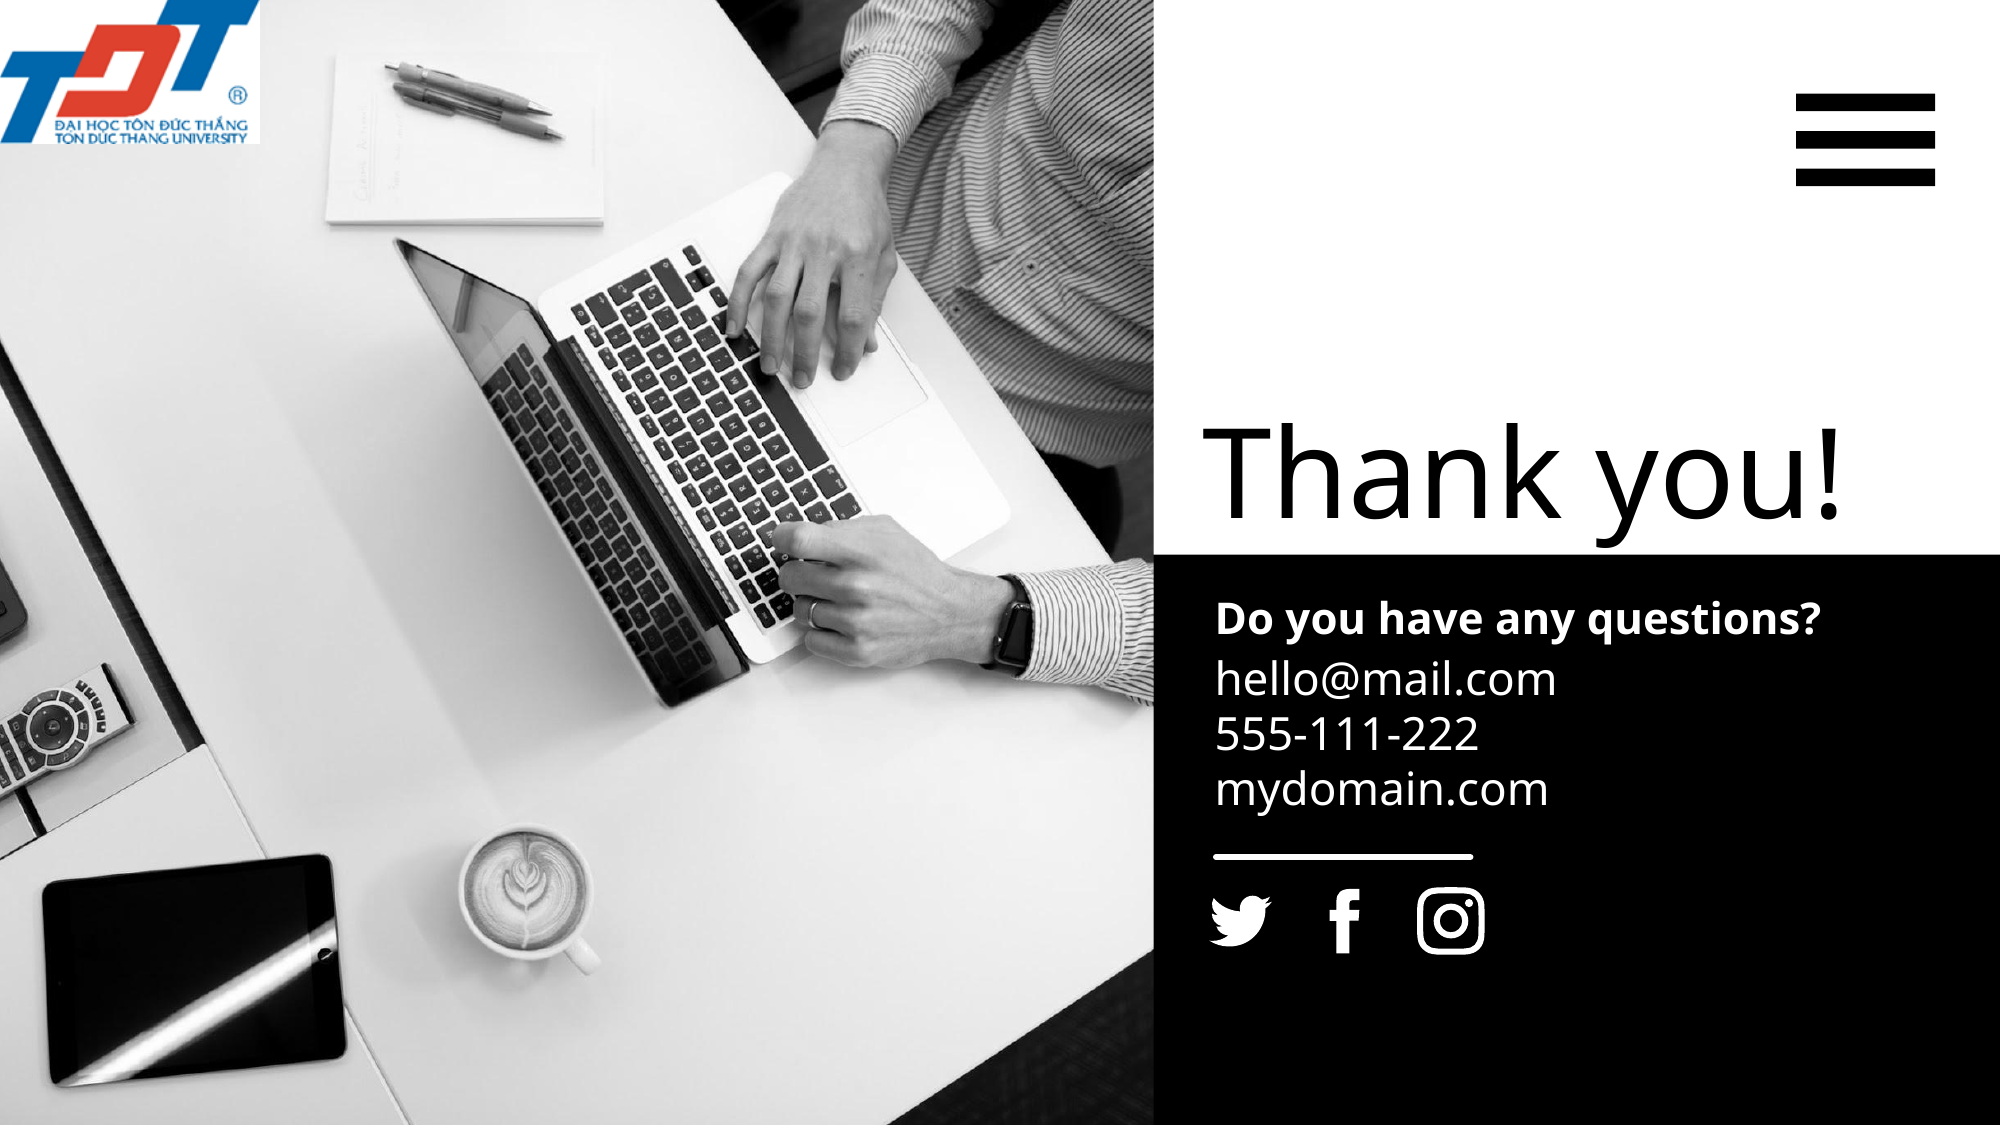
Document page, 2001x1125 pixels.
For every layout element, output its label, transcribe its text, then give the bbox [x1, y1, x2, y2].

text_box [1416, 886, 1485, 956]
text_box [1728, 0, 2000, 272]
list hello@mail.com 555-111-222 mydomain.com [1194, 629, 1922, 832]
picture [0, 0, 1154, 1125]
text_box [1209, 895, 1272, 947]
title Thank you! [1182, 343, 1996, 564]
text_box [1329, 888, 1360, 954]
subtitle Do you have any questions? [1194, 562, 1922, 629]
